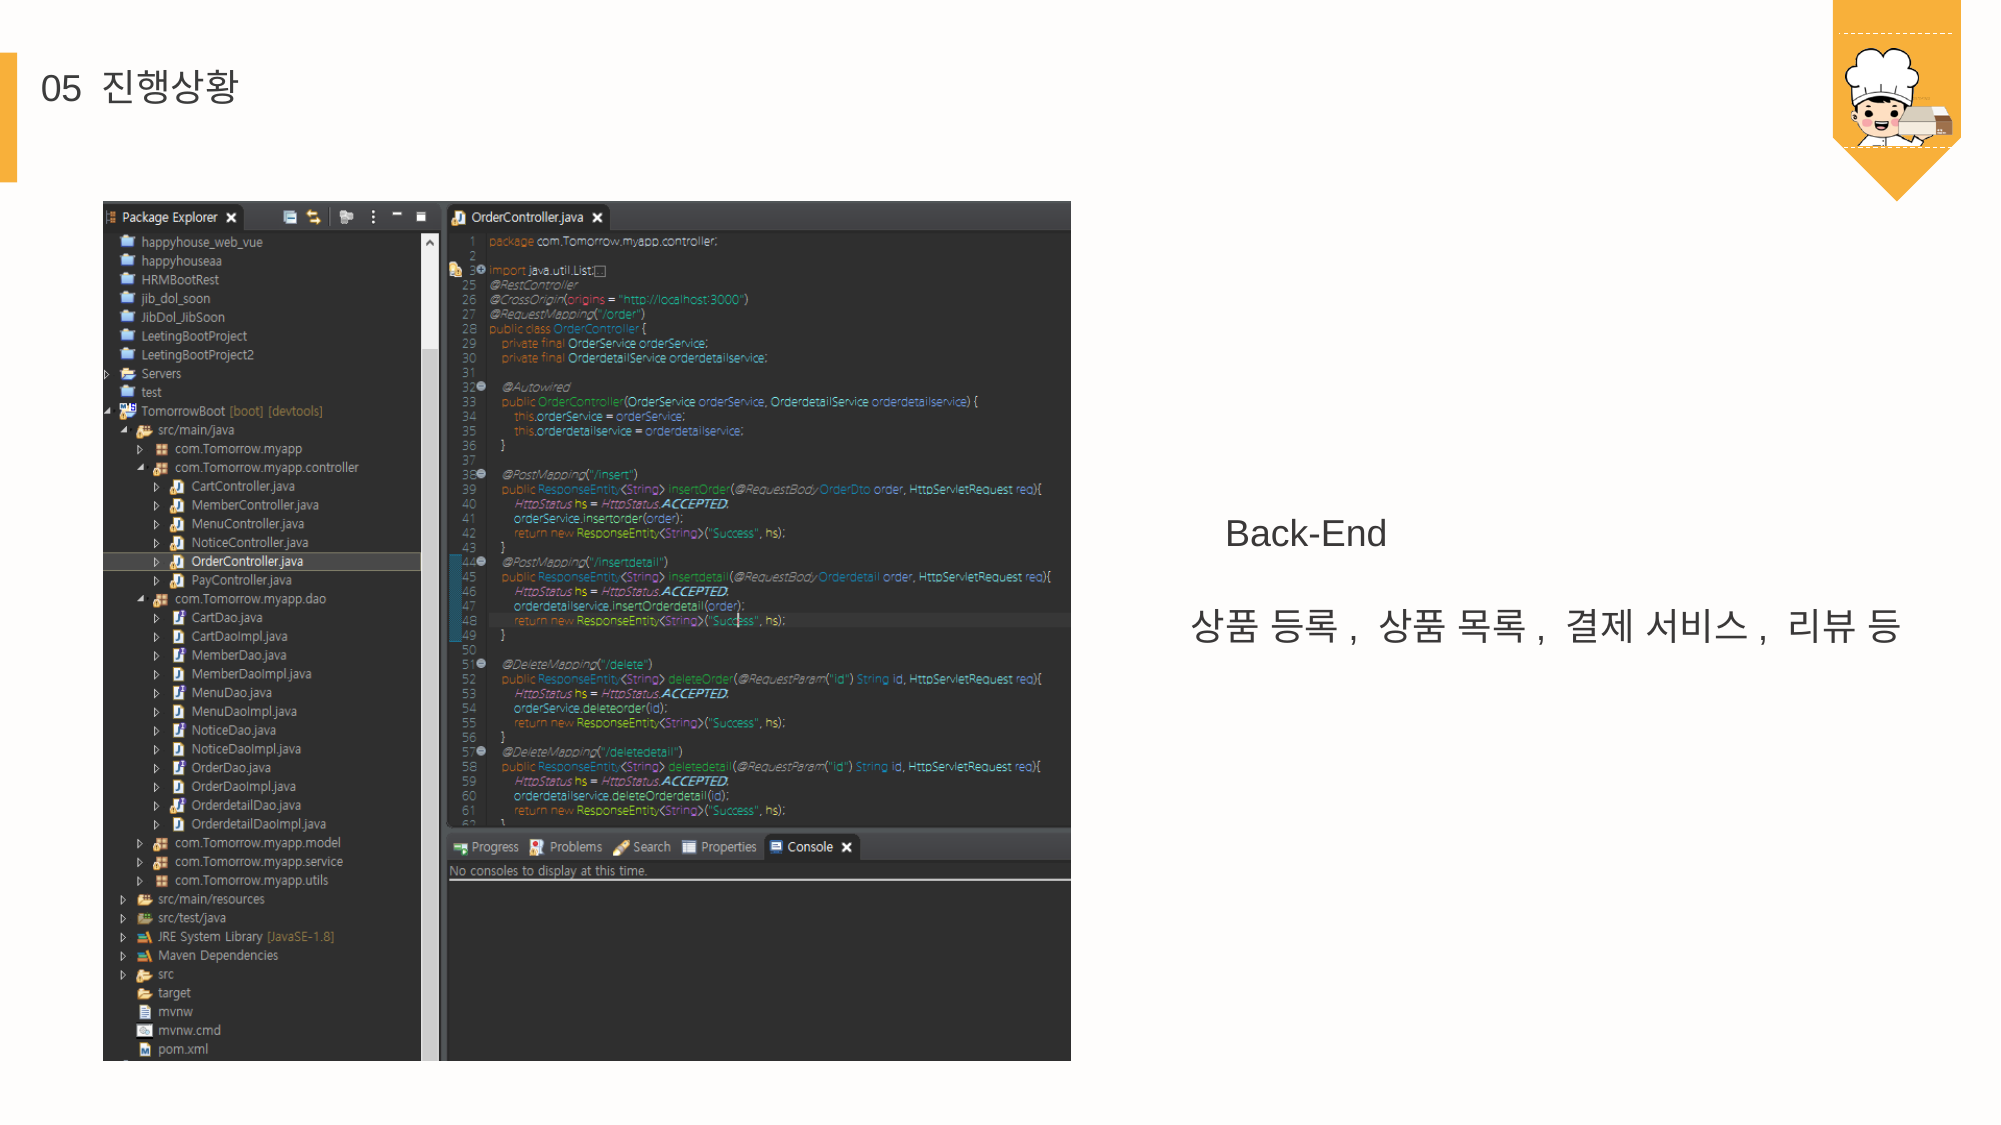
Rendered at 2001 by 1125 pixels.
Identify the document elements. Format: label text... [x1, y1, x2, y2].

picture [1844, 48, 1953, 146]
text_box Back-End [1210, 501, 1403, 562]
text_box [1832, 0, 1961, 202]
text_box 05 진행상황 [26, 56, 255, 117]
text_box 상품 등록, 상품 목록, 결제 서비스, 리뷰 등 [1176, 596, 1917, 656]
picture [103, 201, 1071, 1061]
text_box [0, 52, 18, 183]
